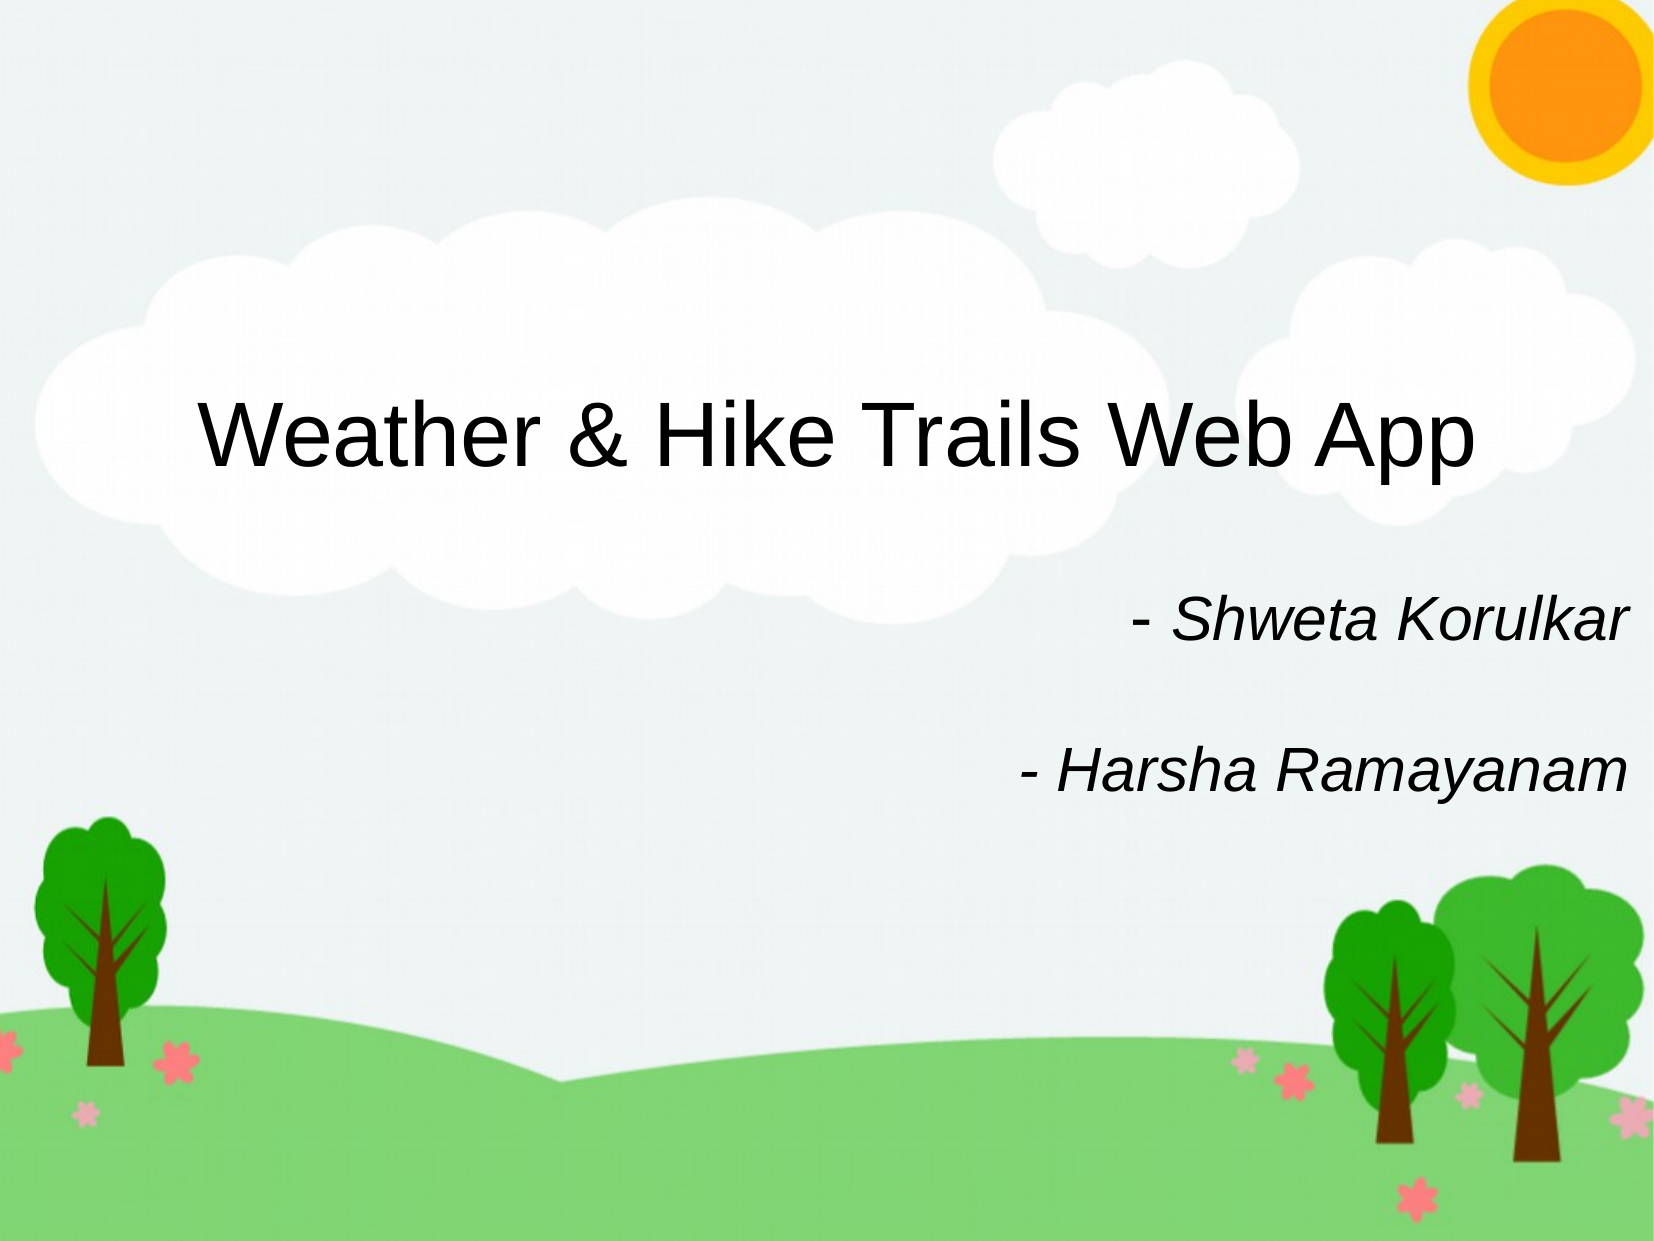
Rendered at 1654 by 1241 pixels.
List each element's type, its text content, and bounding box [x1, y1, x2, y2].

text_box - Shweta Korulkar - Harsha Ramayanam [779, 576, 1630, 801]
text_box Weather & Hike Trails Web App [47, 283, 1512, 577]
picture [0, 0, 1654, 1241]
